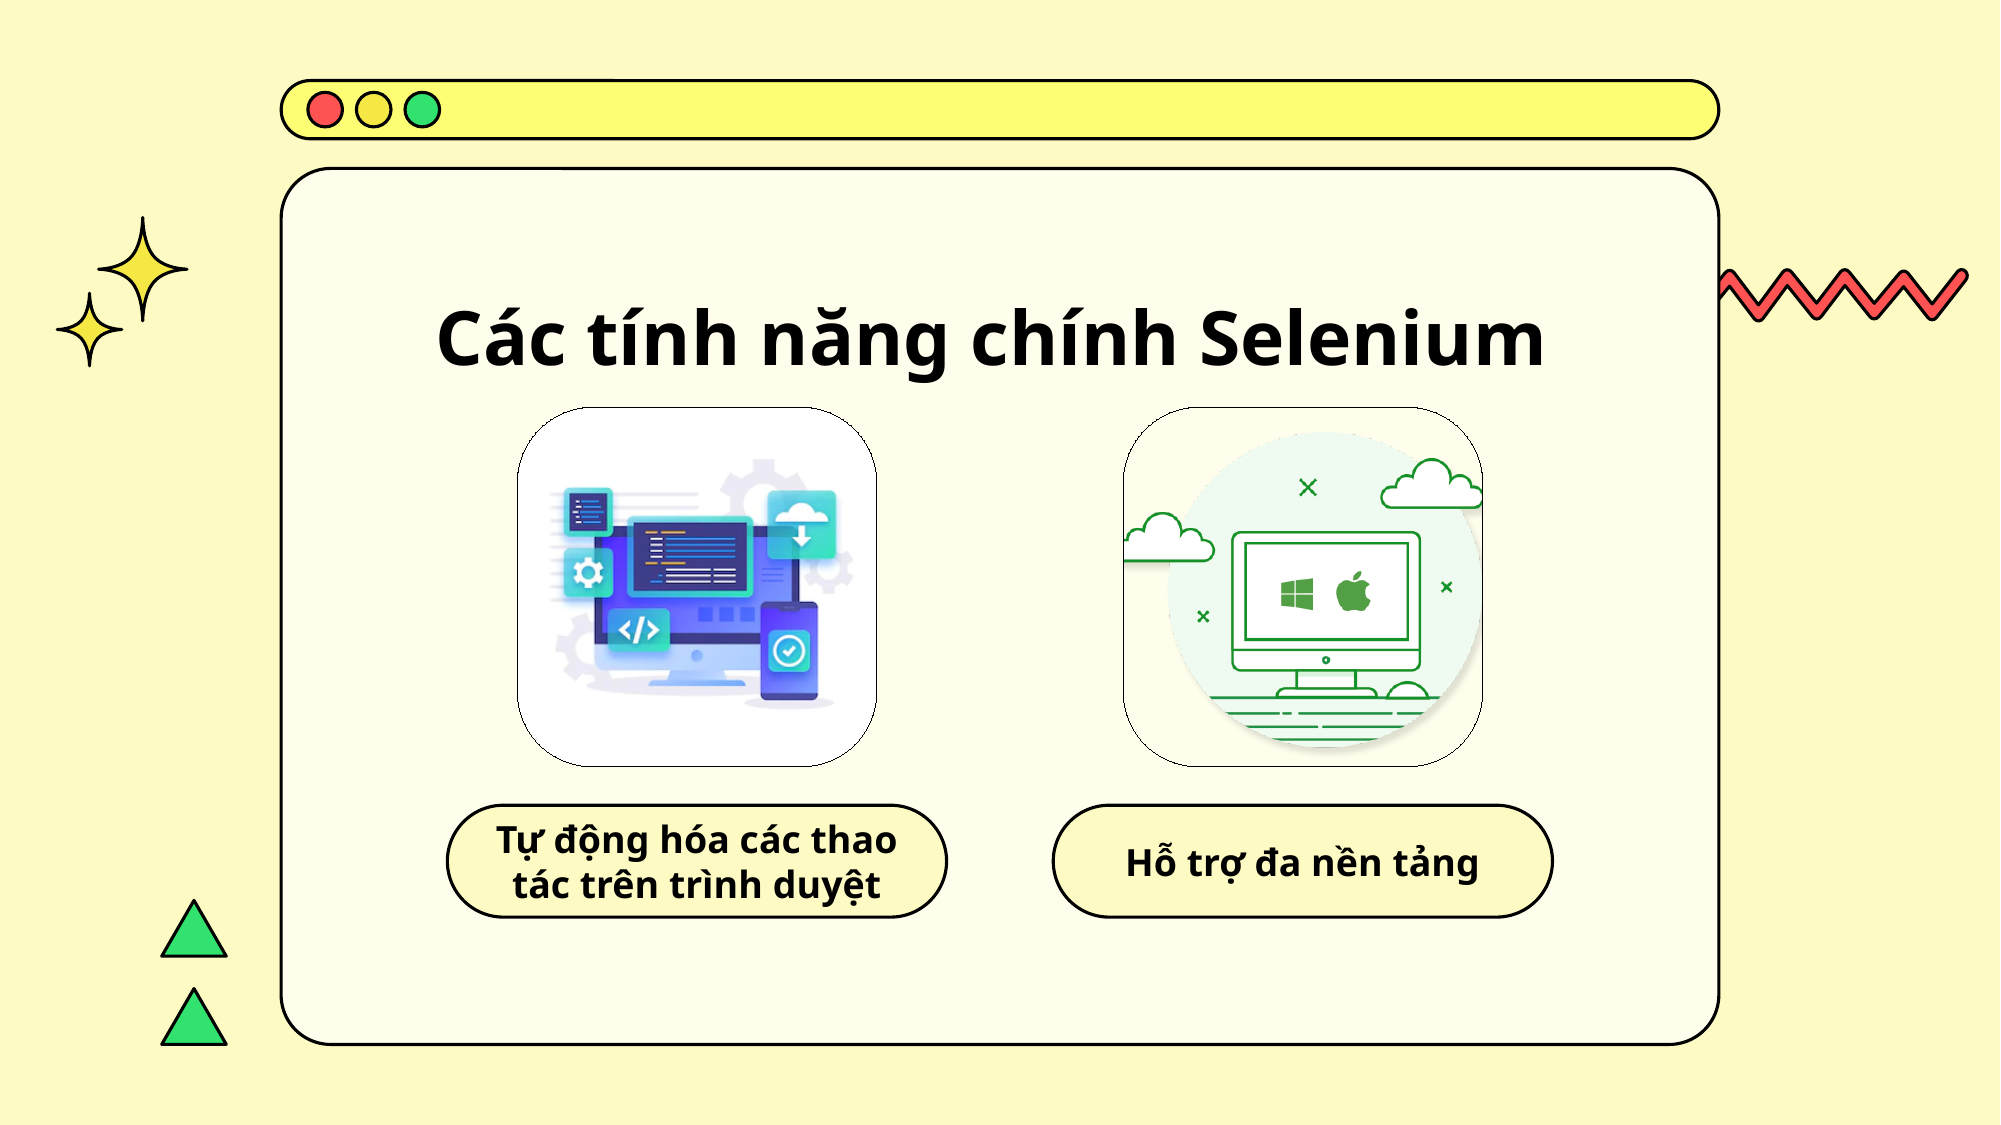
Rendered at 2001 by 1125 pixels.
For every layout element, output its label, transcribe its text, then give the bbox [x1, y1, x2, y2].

text_box Hỗ trợ đa nền tảng [1053, 805, 1553, 918]
picture [1122, 406, 1483, 768]
picture [516, 406, 878, 768]
text_box Tự động hóa các thao tác trên trình duyệt [447, 805, 947, 918]
title Các tính năng chính Selenium [415, 290, 1680, 380]
